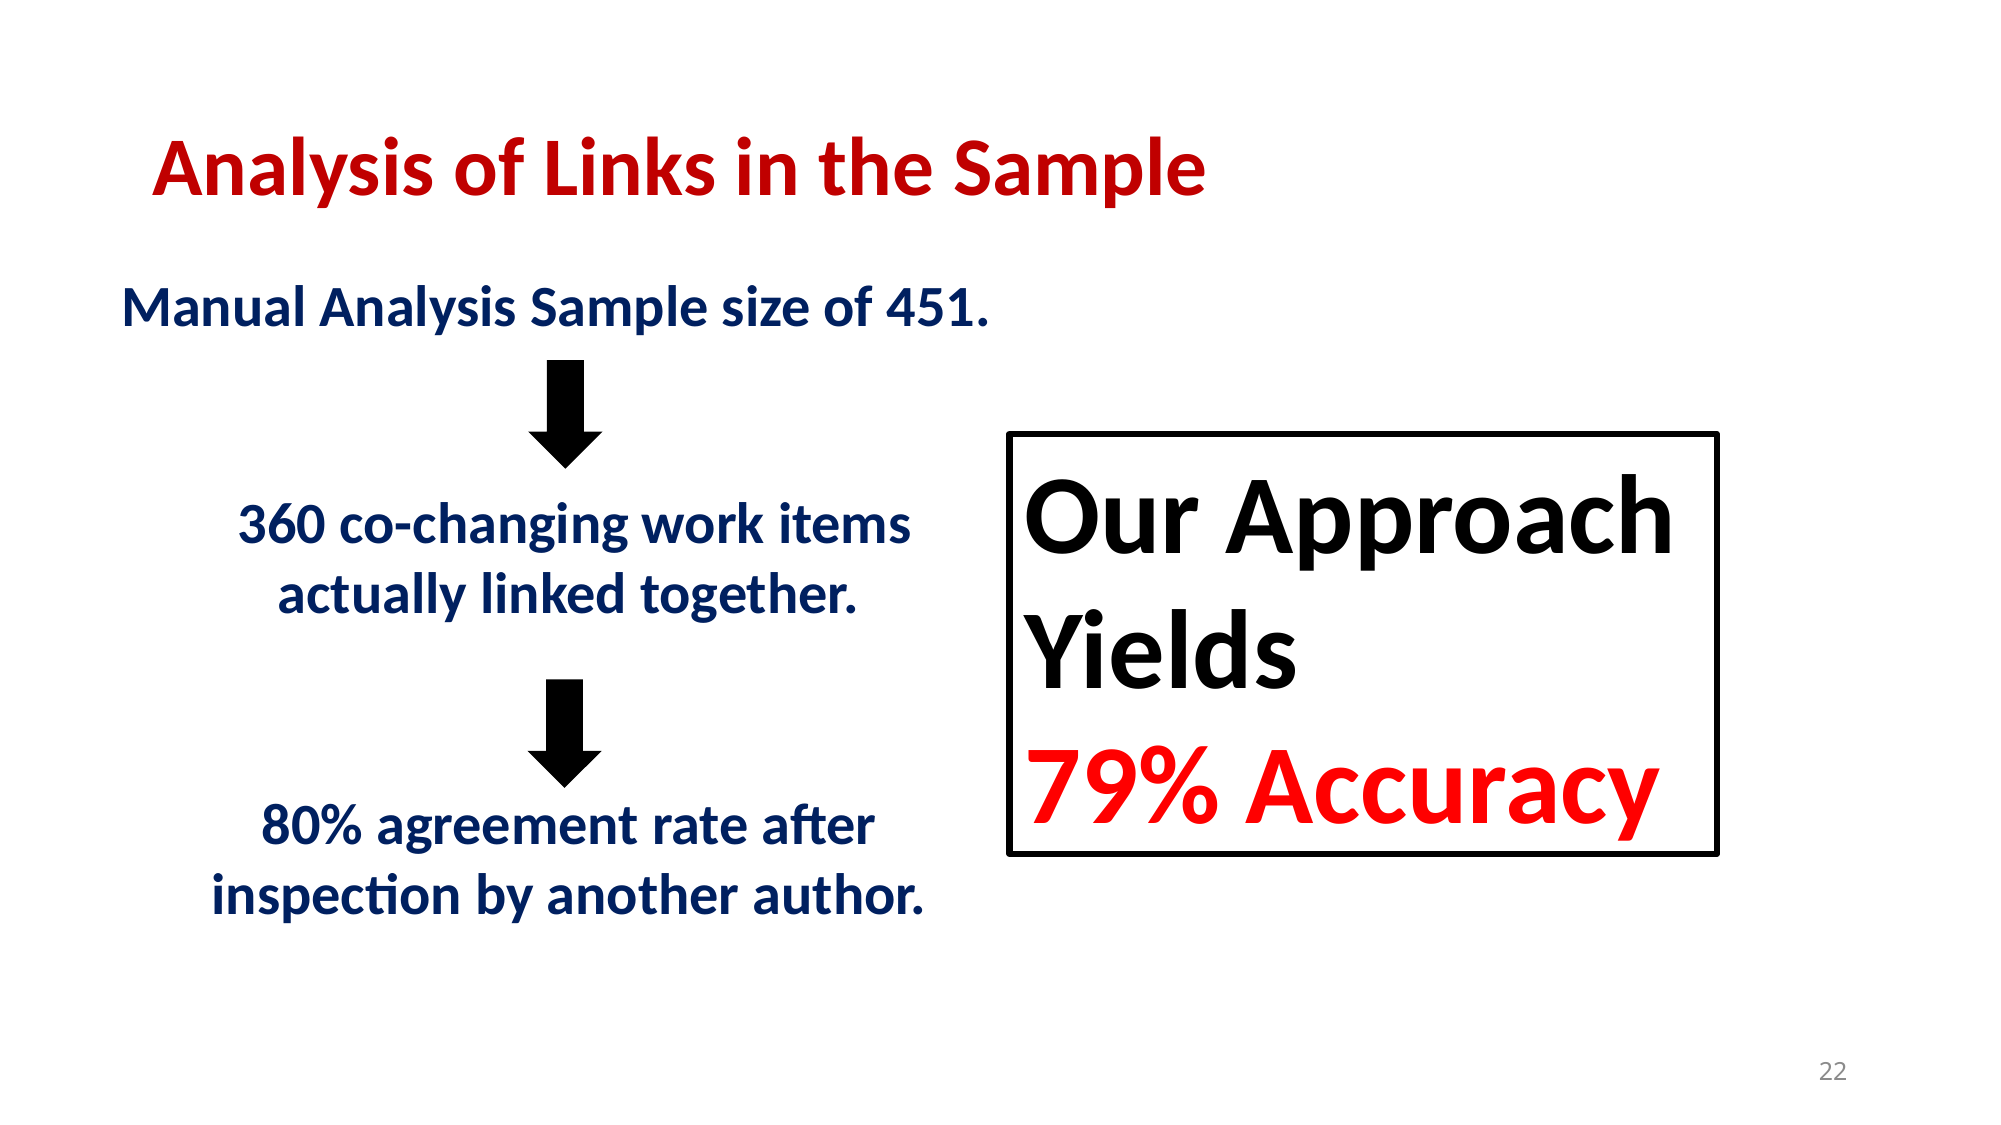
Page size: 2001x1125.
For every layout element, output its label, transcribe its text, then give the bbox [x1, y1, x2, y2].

slide_number 22 [1412, 1042, 1863, 1103]
text_box 360 co-changing work items actually linked together. [149, 478, 1000, 633]
text_box 80% agreement rate after inspection by another author. [176, 779, 962, 934]
title Analysis of Links in the Sample [137, 59, 1863, 278]
text_box Manual Analysis Sample size of 451. [24, 261, 1088, 346]
text_box [527, 679, 602, 788]
text_box [528, 360, 603, 469]
text_box Our Approach Yields 79% Accuracy [1009, 434, 1717, 854]
